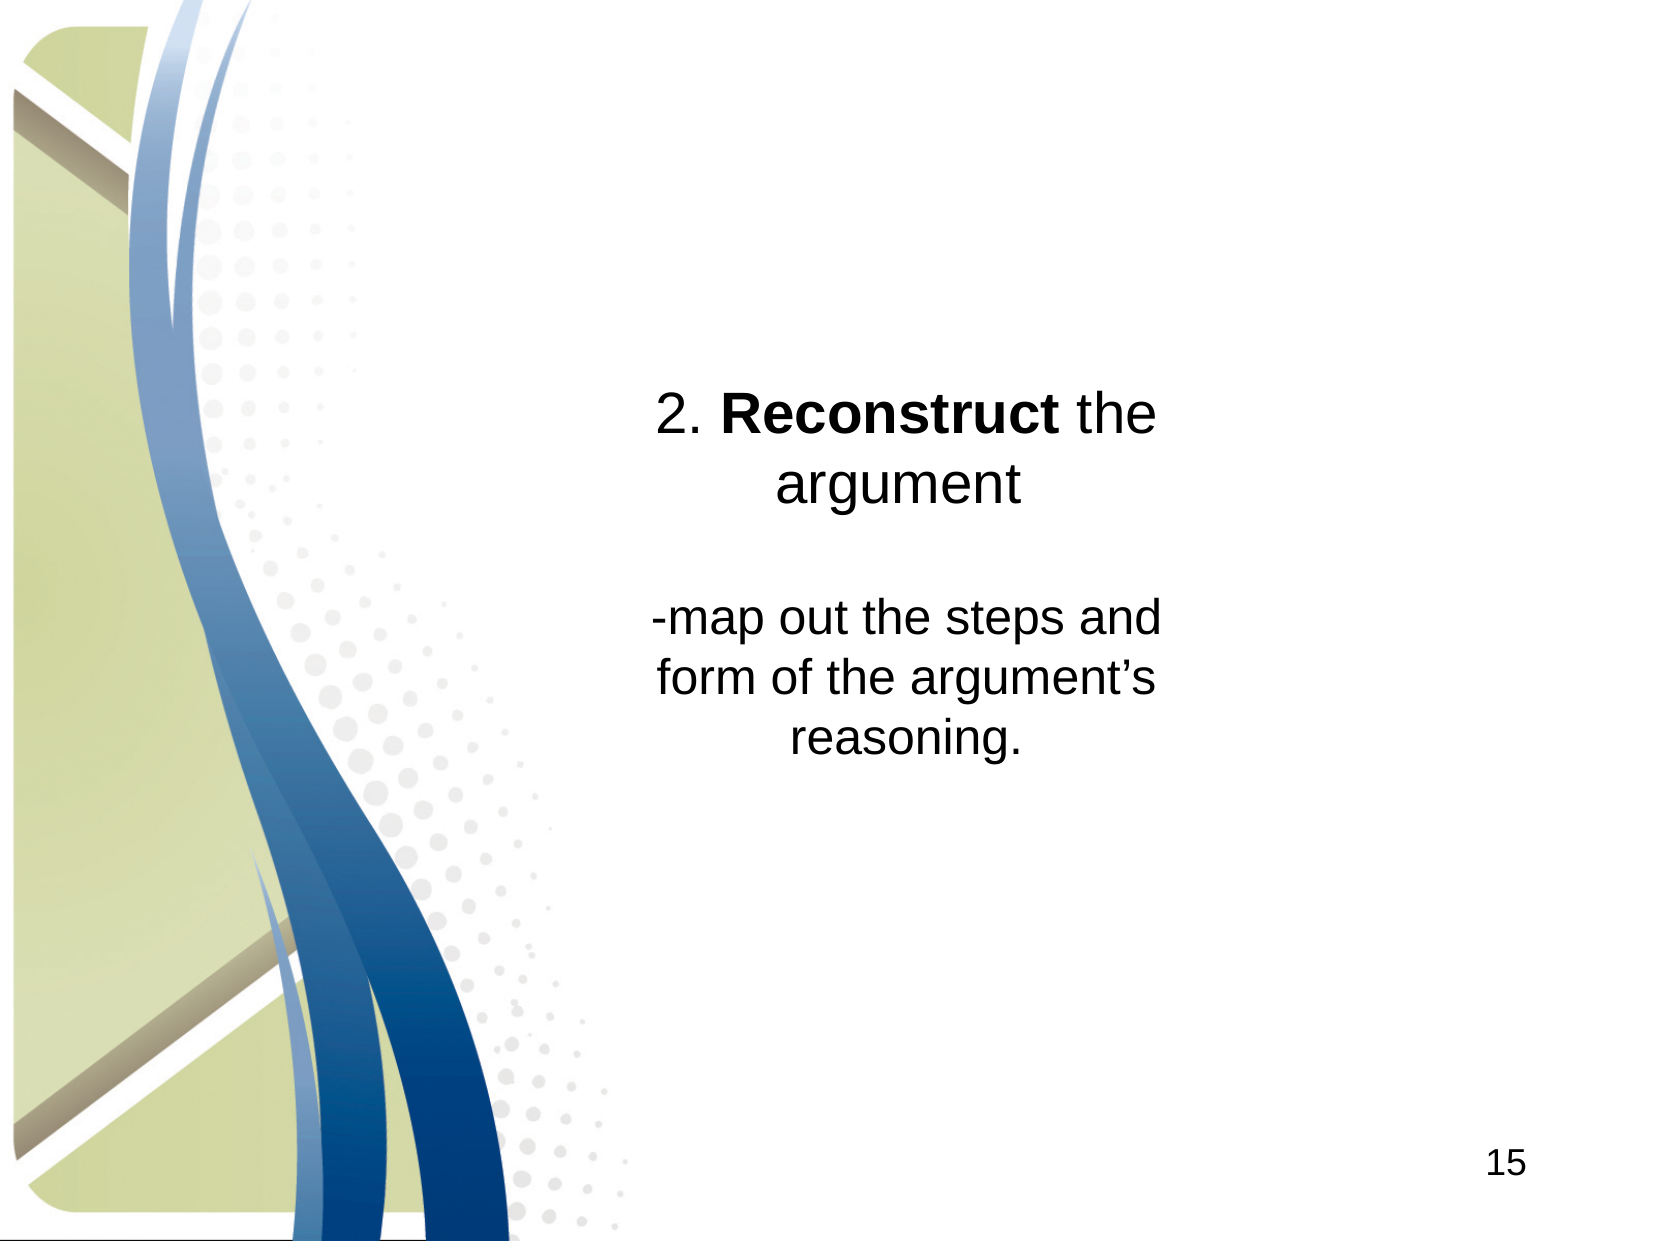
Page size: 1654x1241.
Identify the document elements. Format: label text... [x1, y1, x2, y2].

text_box 2. Reconstruct the argument -map out the steps and form of the argument’s reasoning. [587, 367, 1227, 661]
picture [0, 0, 1654, 1241]
text_box [82, 206, 1570, 926]
text_box 15 [1470, 1130, 1654, 1190]
text_box [350, 387, 1522, 739]
